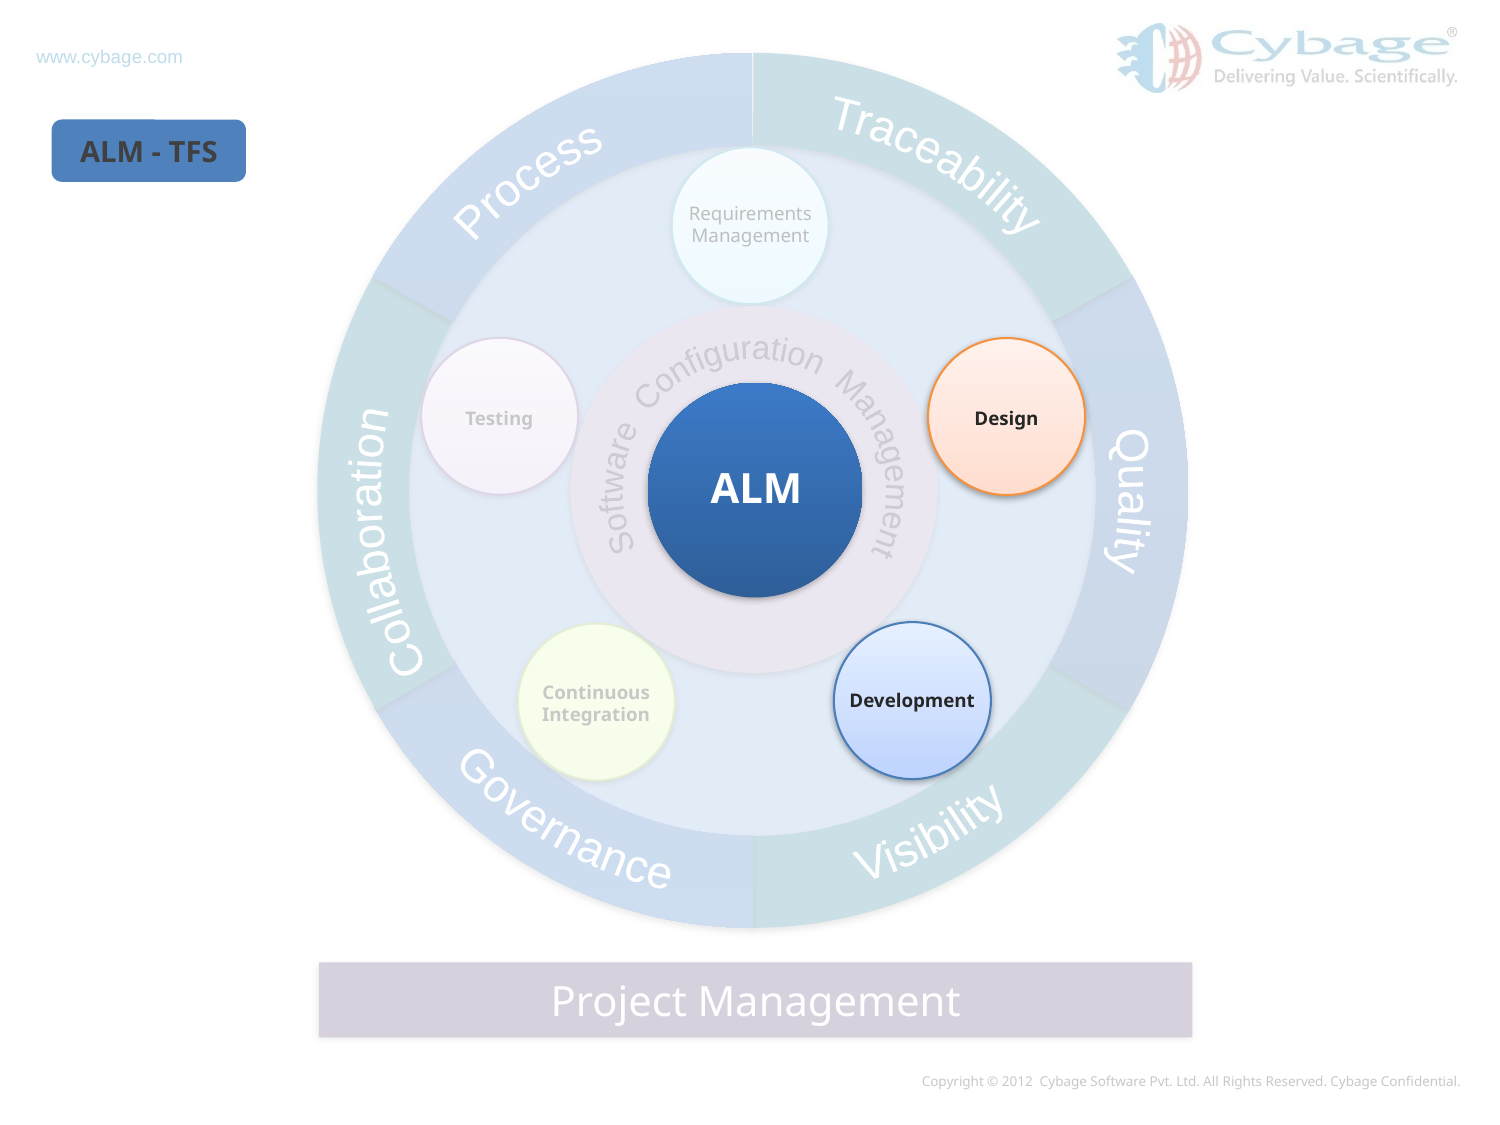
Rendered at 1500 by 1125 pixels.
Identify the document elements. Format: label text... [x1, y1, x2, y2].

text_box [833, 621, 992, 780]
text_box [671, 146, 829, 305]
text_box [927, 337, 1086, 496]
text_box [0, 0, 1500, 1125]
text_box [420, 337, 579, 496]
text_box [517, 623, 676, 781]
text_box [317, 52, 1189, 929]
text_box [50, 176, 248, 184]
text_box ALM - TFS [36, 125, 262, 176]
text_box [50, 117, 247, 125]
